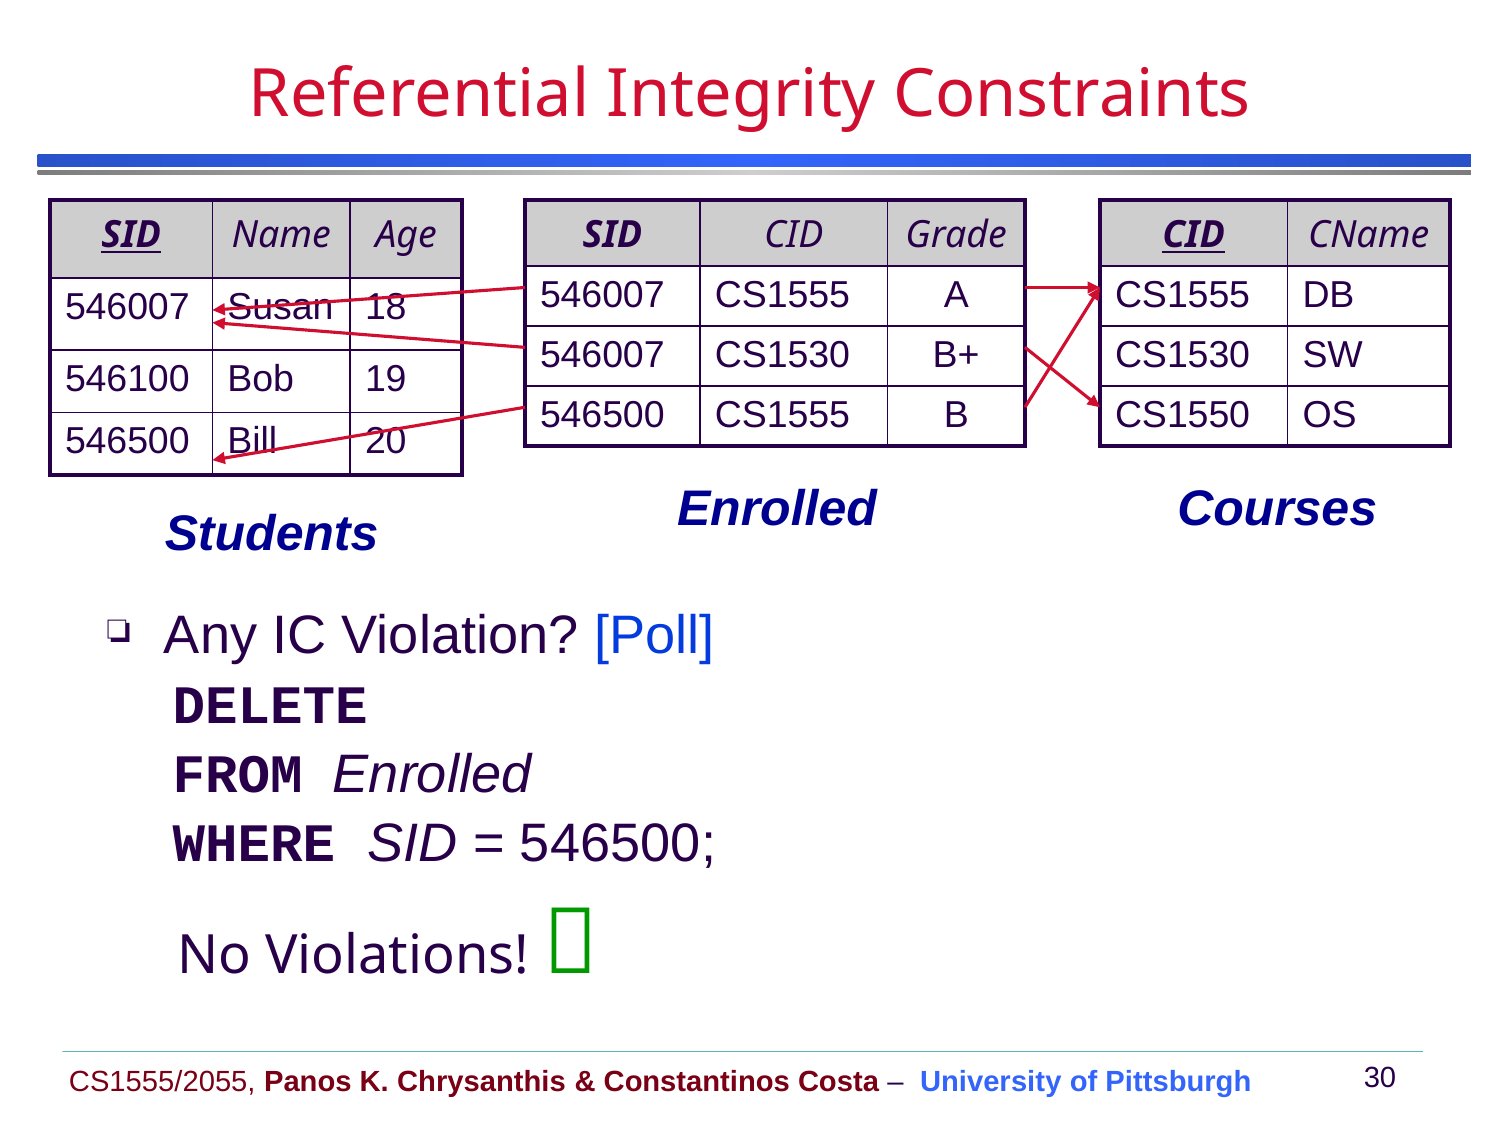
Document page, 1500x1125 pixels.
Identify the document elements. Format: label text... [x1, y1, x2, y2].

table_cell CS1530 [701, 327, 887, 385]
table_cell CS1555 [1102, 267, 1287, 325]
table_cell 546500 [52, 413, 212, 473]
table_cell OS [1288, 387, 1448, 444]
list Any IC Violation? [Poll] DELETE FROM Enrolled WHERE SID = 546500; [92, 600, 1406, 894]
table_header Age [351, 202, 460, 277]
table_cell Susan [213, 279, 349, 285]
text_box Courses [1162, 474, 1400, 544]
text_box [1024, 287, 1101, 347]
table_header Name [213, 202, 349, 277]
table_cell Bob [213, 356, 349, 405]
table_cell 546007 [527, 327, 699, 385]
table_header SID [52, 202, 212, 277]
table_cell 18 [351, 279, 460, 285]
table_header CID [1102, 202, 1287, 265]
table_cell Bill [213, 467, 349, 473]
table_cell SW [1288, 327, 1448, 385]
table_cell 546007 [527, 267, 699, 325]
table_cell 20 [351, 468, 460, 473]
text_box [212, 287, 526, 311]
text_box No Violations!  [162, 887, 1475, 1013]
table_cell B+ [888, 327, 1019, 385]
table_cell 546100 [52, 351, 212, 412]
table_header SID [527, 202, 699, 265]
table_cell CS1555 [701, 267, 887, 325]
table_cell 546500 [527, 387, 699, 444]
table_cell CS1530 [1104, 327, 1287, 385]
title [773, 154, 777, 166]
text_box Students [149, 499, 450, 569]
table_cell 546007 [52, 279, 212, 349]
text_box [212, 322, 526, 348]
table_cell A [888, 267, 1023, 325]
title Referential Integrity Constraints [94, 50, 1407, 138]
table_header Grade [888, 202, 1023, 265]
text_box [1024, 347, 1101, 408]
table_cell B [888, 387, 1023, 444]
table_cell DB [1288, 267, 1448, 325]
table_cell CS1555 [701, 387, 887, 444]
text_box Enrolled [662, 474, 963, 544]
table_cell 19 [351, 356, 460, 405]
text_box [212, 407, 526, 461]
table_header CID [701, 202, 887, 265]
table_cell CS1550 [1102, 387, 1287, 444]
table_header CName [1288, 202, 1448, 265]
